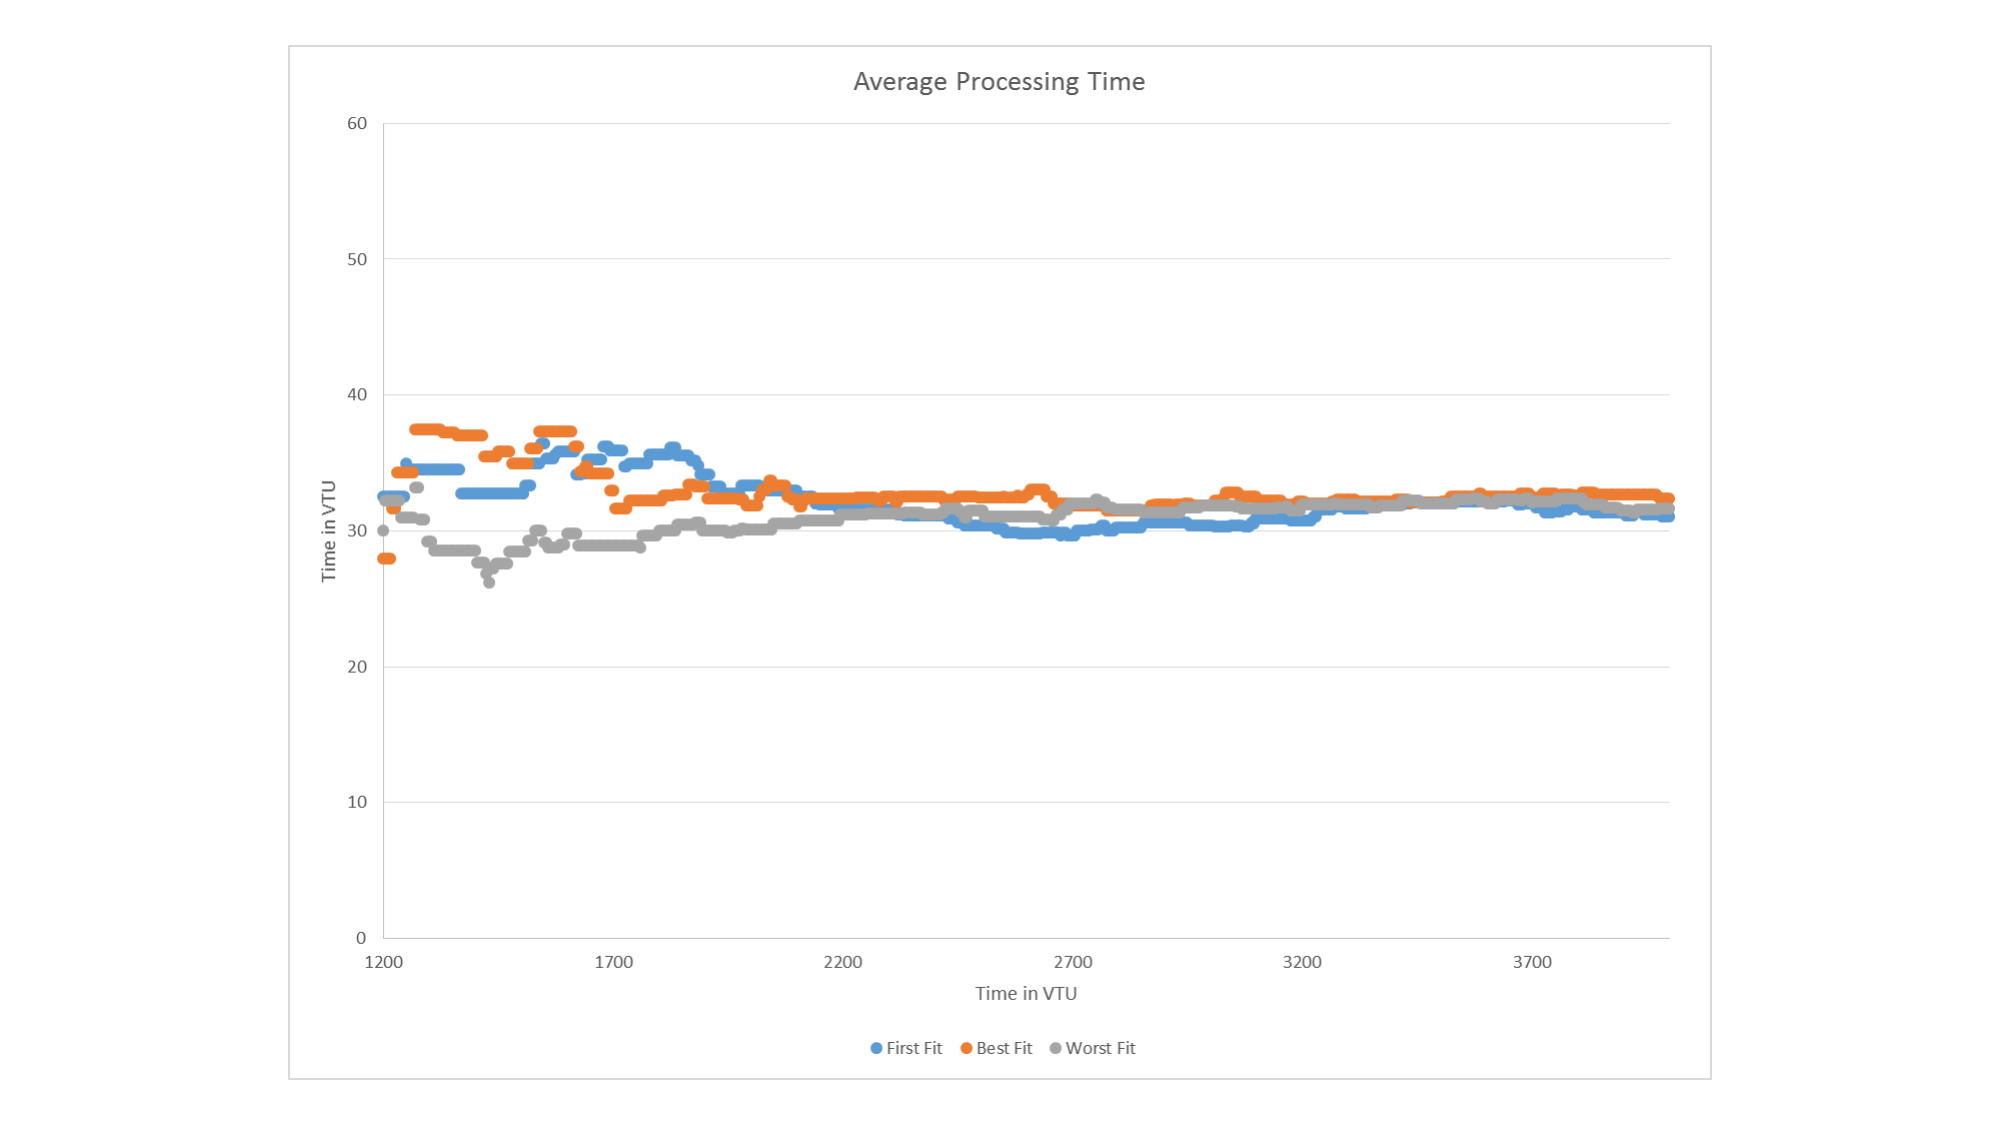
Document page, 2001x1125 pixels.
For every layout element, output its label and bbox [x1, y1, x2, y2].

picture [288, 45, 1712, 1080]
